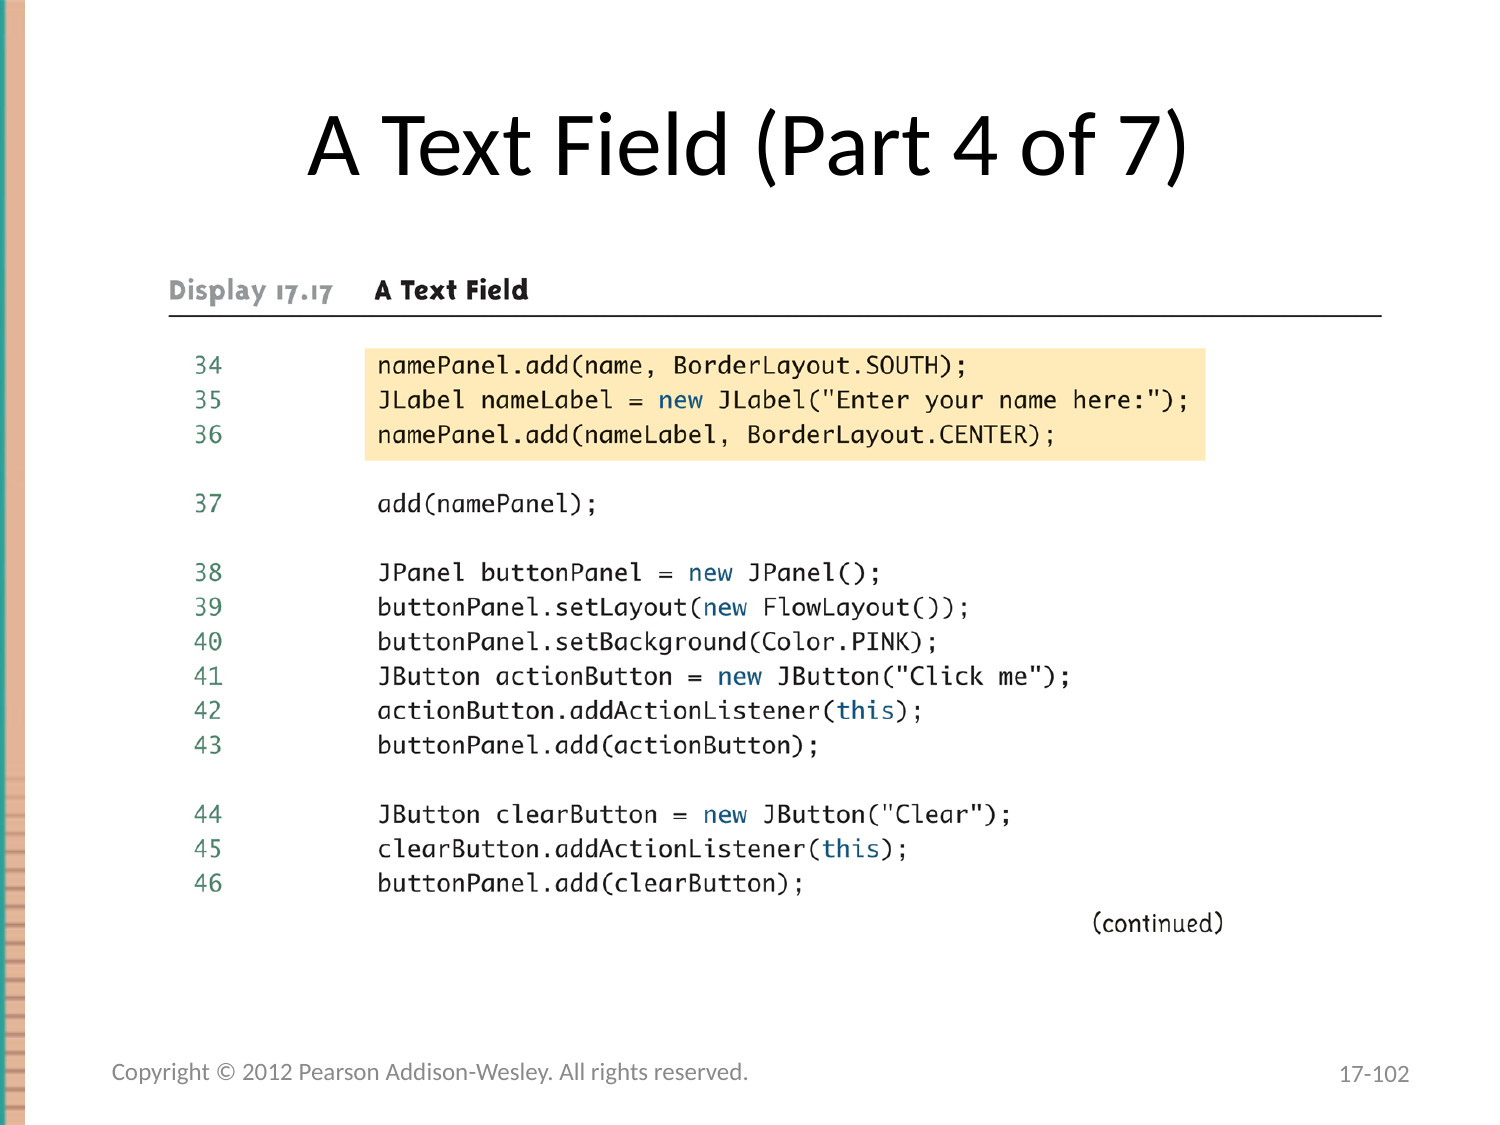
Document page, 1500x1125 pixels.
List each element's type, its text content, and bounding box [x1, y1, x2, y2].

slide_number 17-102 [1074, 1042, 1425, 1103]
footer Copyright © 2012 Pearson Addison-Wesley. All rights reserved. [75, 1040, 788, 1100]
picture [0, 0, 25, 1125]
picture [137, 260, 1413, 951]
title A Text Field (Part 4 of 7) [74, 44, 1426, 233]
